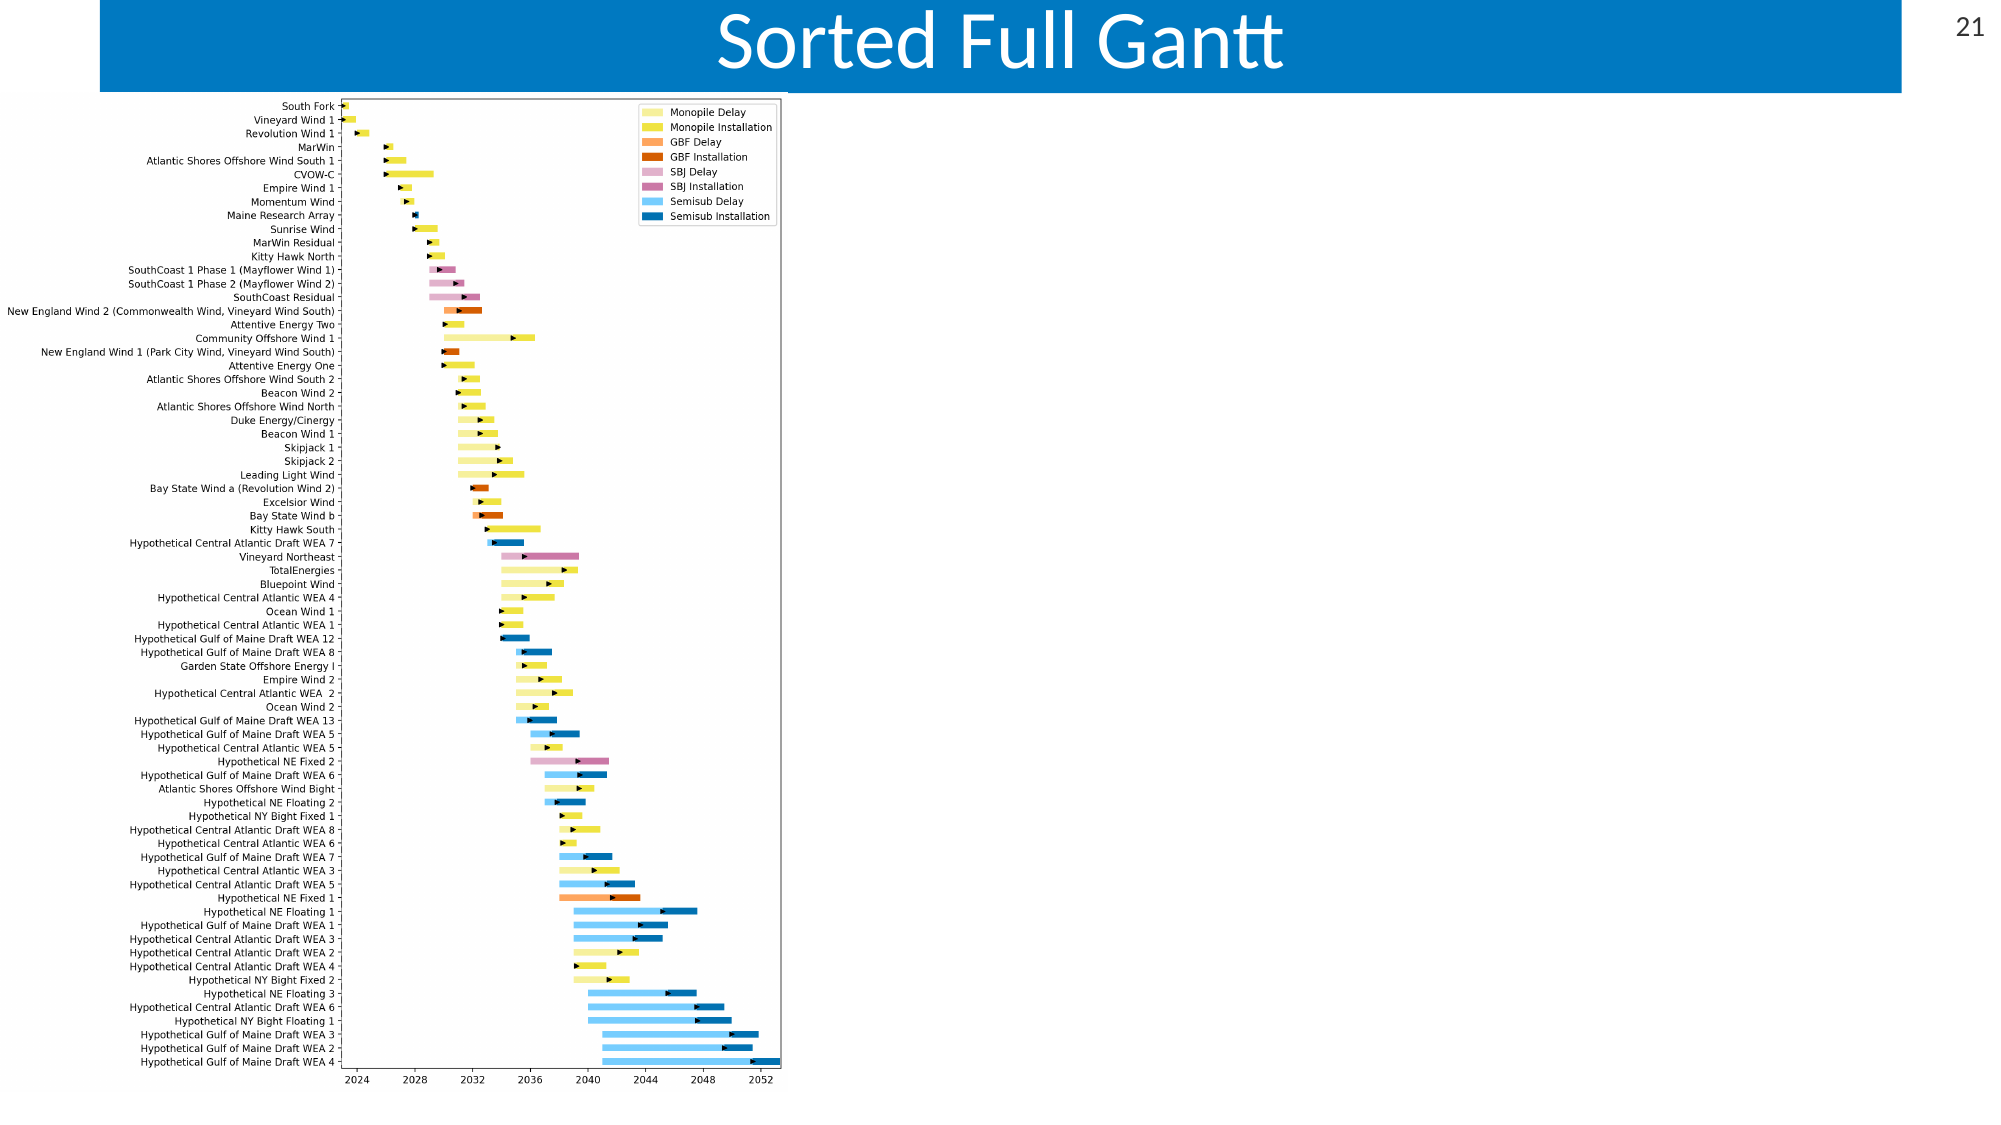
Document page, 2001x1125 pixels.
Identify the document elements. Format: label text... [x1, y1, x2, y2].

picture [0, 92, 788, 1093]
title Sorted Full Gantt [99, 0, 1902, 94]
